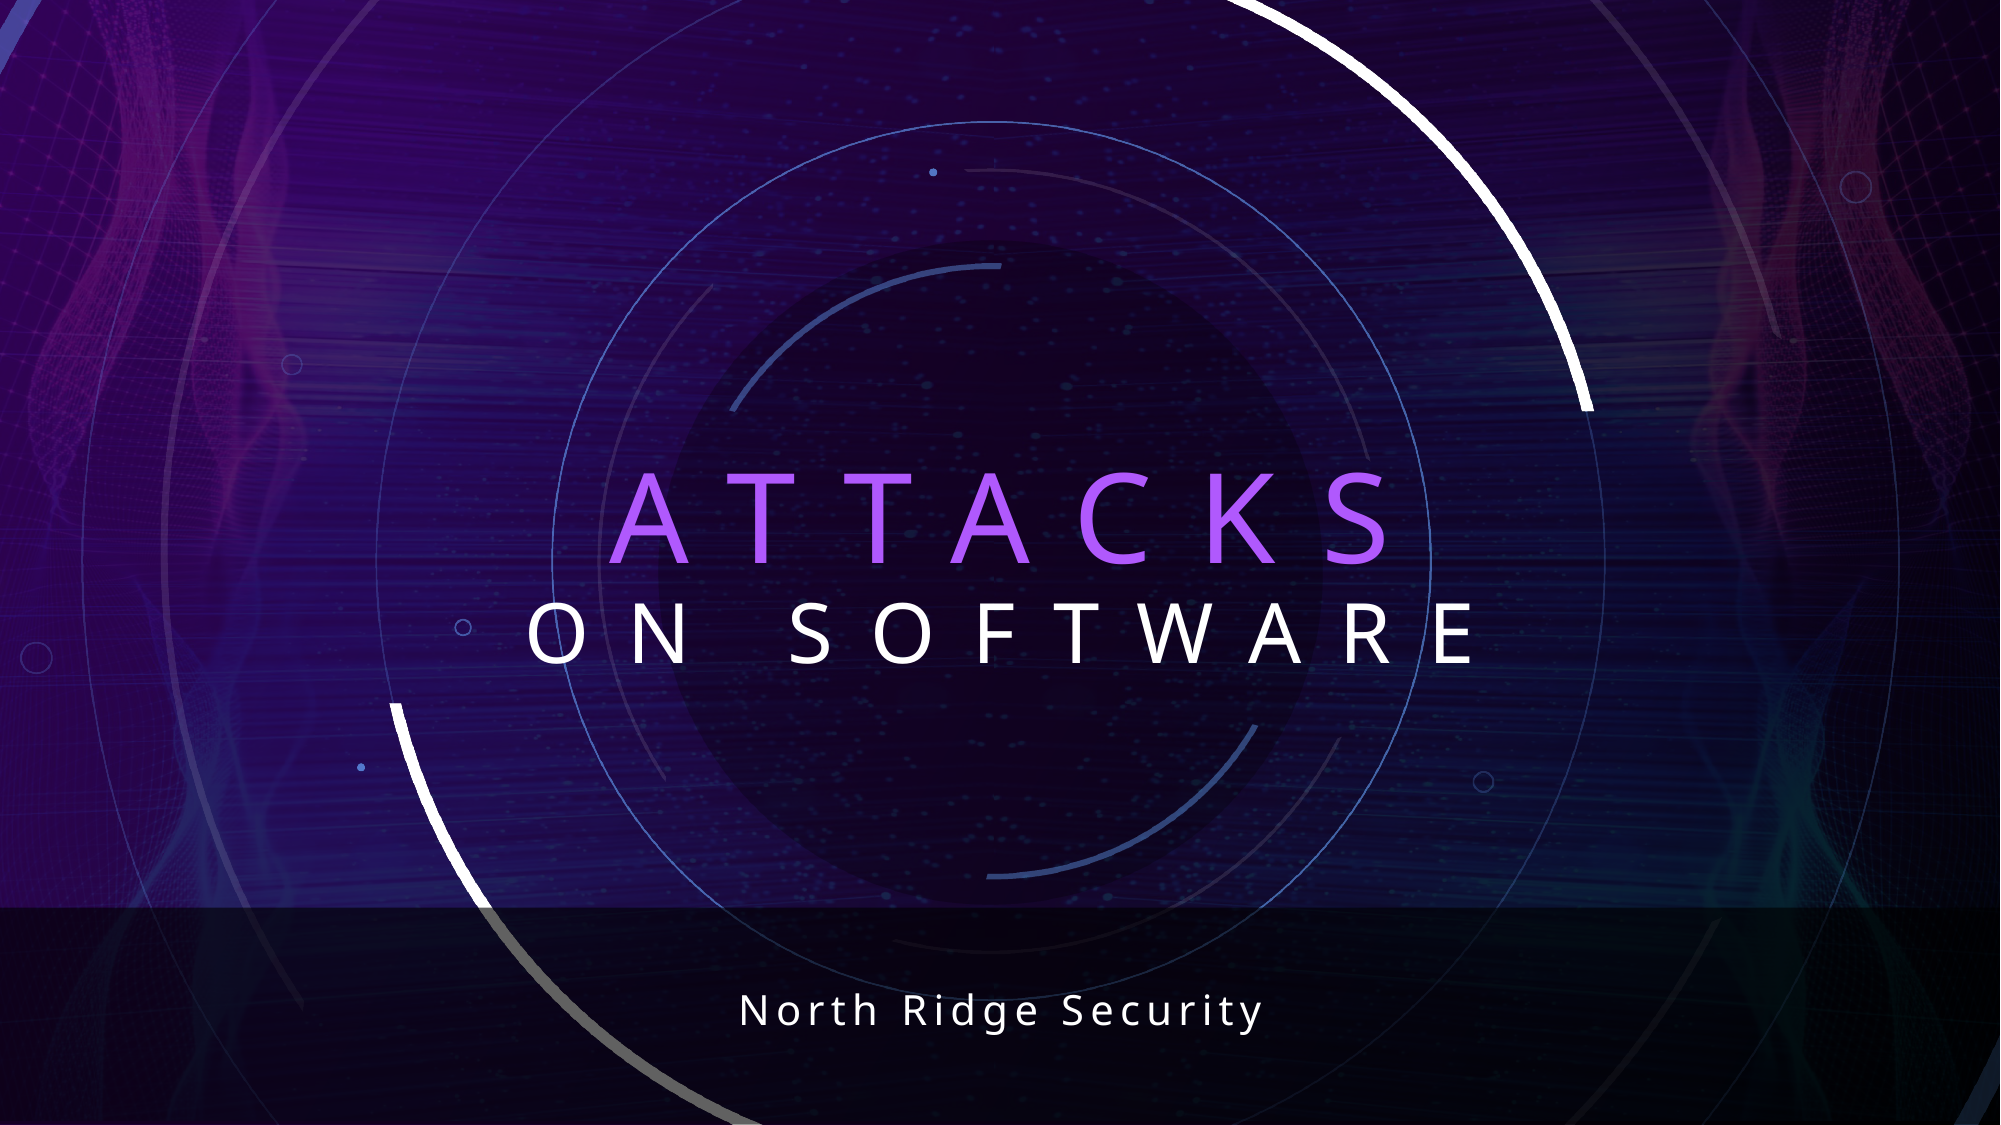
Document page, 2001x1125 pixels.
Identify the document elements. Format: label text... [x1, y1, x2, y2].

subtitle ON SOFTWARE [0, 583, 2000, 712]
list North Ridge Security [0, 907, 2000, 1125]
picture [0, 0, 2000, 414]
picture [0, 712, 2000, 907]
title ATTACKS [0, 414, 2000, 583]
